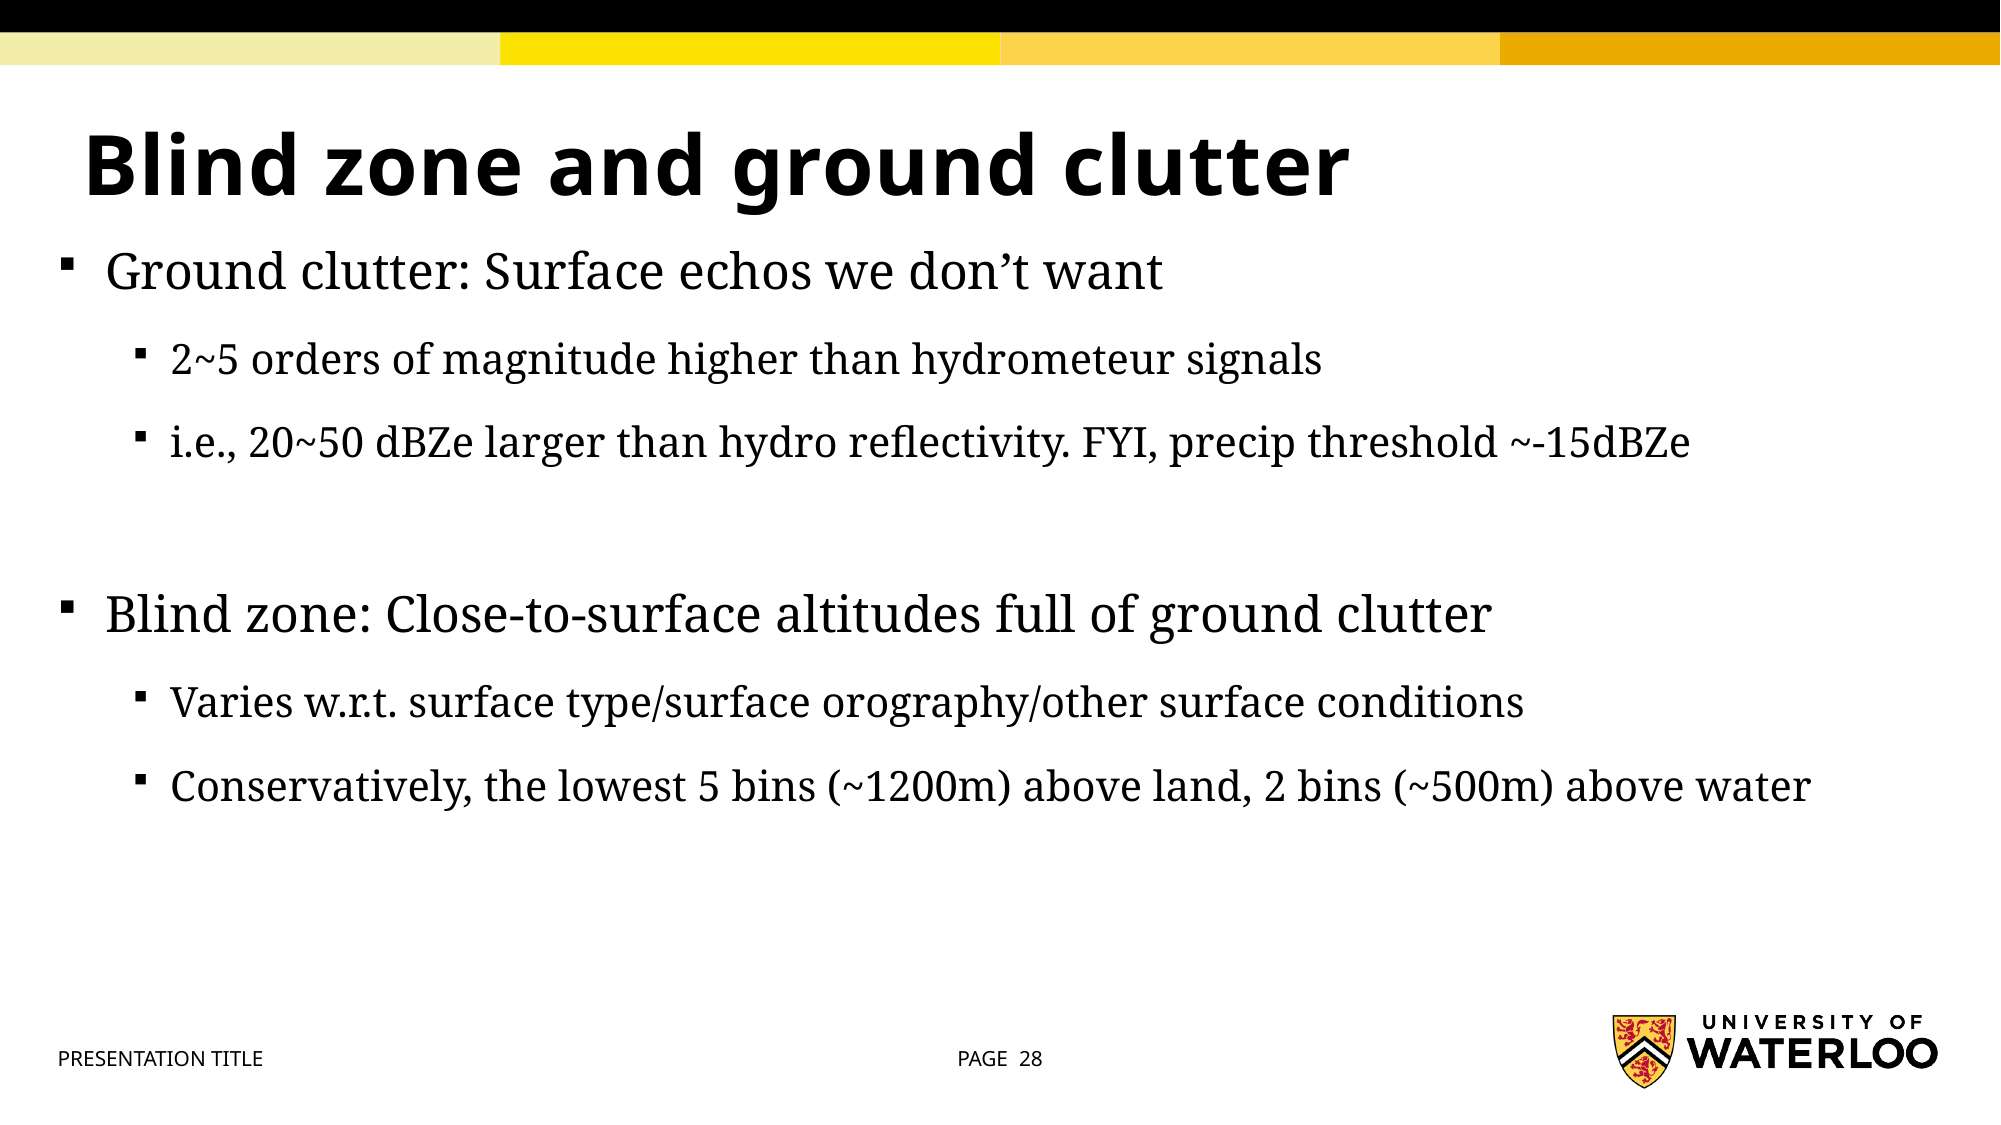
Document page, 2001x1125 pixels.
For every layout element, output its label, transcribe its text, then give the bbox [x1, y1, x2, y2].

slide_number PAGE [916, 1039, 1084, 1081]
picture [1549, 962, 2000, 1125]
text_box Blind zone and ground clutter [67, 96, 1966, 244]
list Ground clutter: Surface echos we don’t want 2~5 orders of magnitude higher than hydrometeur signals i.e., 20~50 dBZe larger than hydro reflectivity. FYI, precip threshold ~-15dBZe Blind zone: Close-to-surface altitudes full of ground clutter Varies w.r.t. surface type/surface orography/other surface conditions Conservatively, the lowest 5 bins (~1200m) above land, 2 bins (~500m) above water [42, 231, 1941, 986]
title [42, 71, 1941, 219]
footer PRESENTATION TITLE [42, 1039, 900, 1081]
